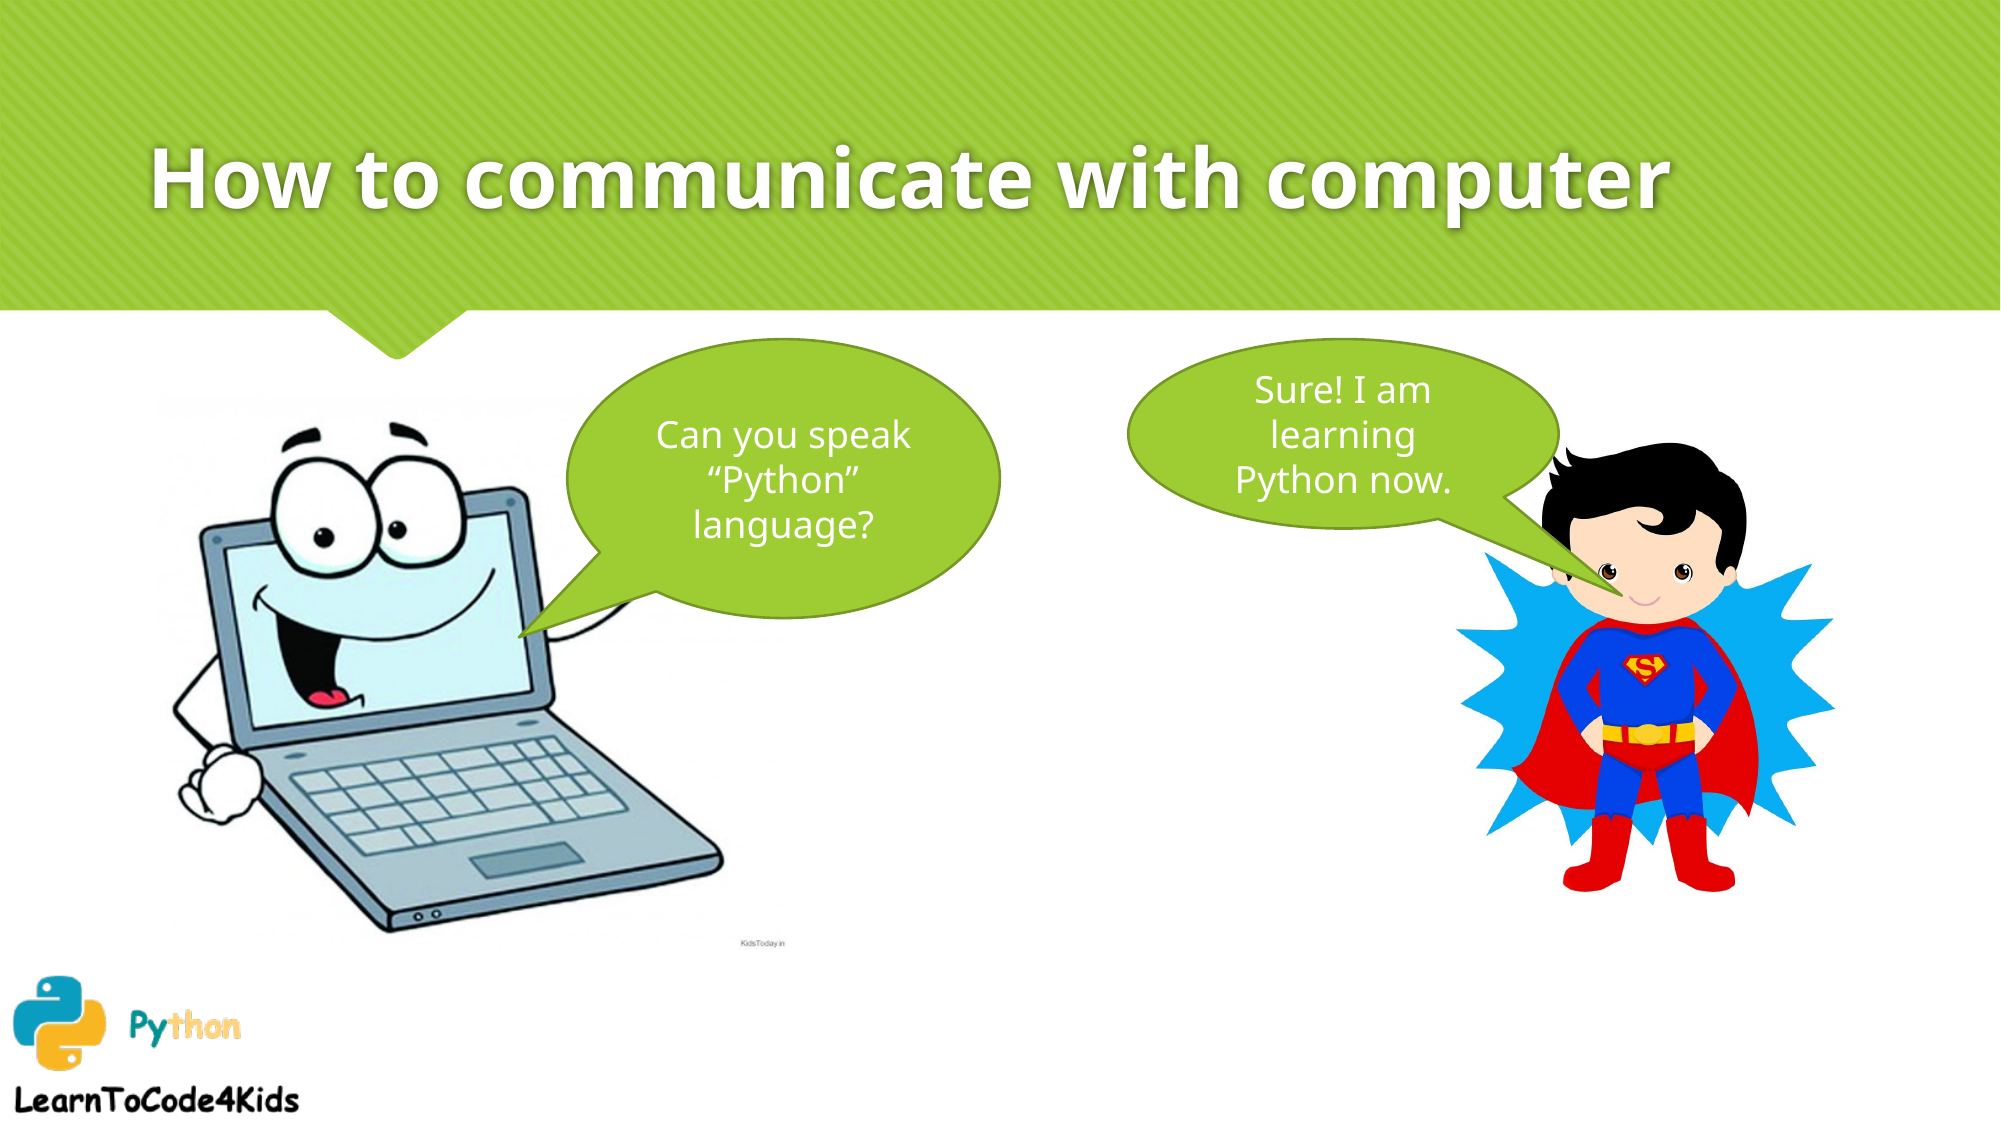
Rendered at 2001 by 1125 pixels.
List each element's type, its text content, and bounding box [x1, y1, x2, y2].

text_box Can you speak “Python” language? [617, 337, 1002, 620]
text_box Sure! I am learning Python now. [1126, 337, 1548, 530]
picture [156, 388, 788, 951]
picture [0, 968, 314, 1125]
picture [1427, 402, 1868, 972]
title How to communicate with computer [132, 73, 1868, 233]
